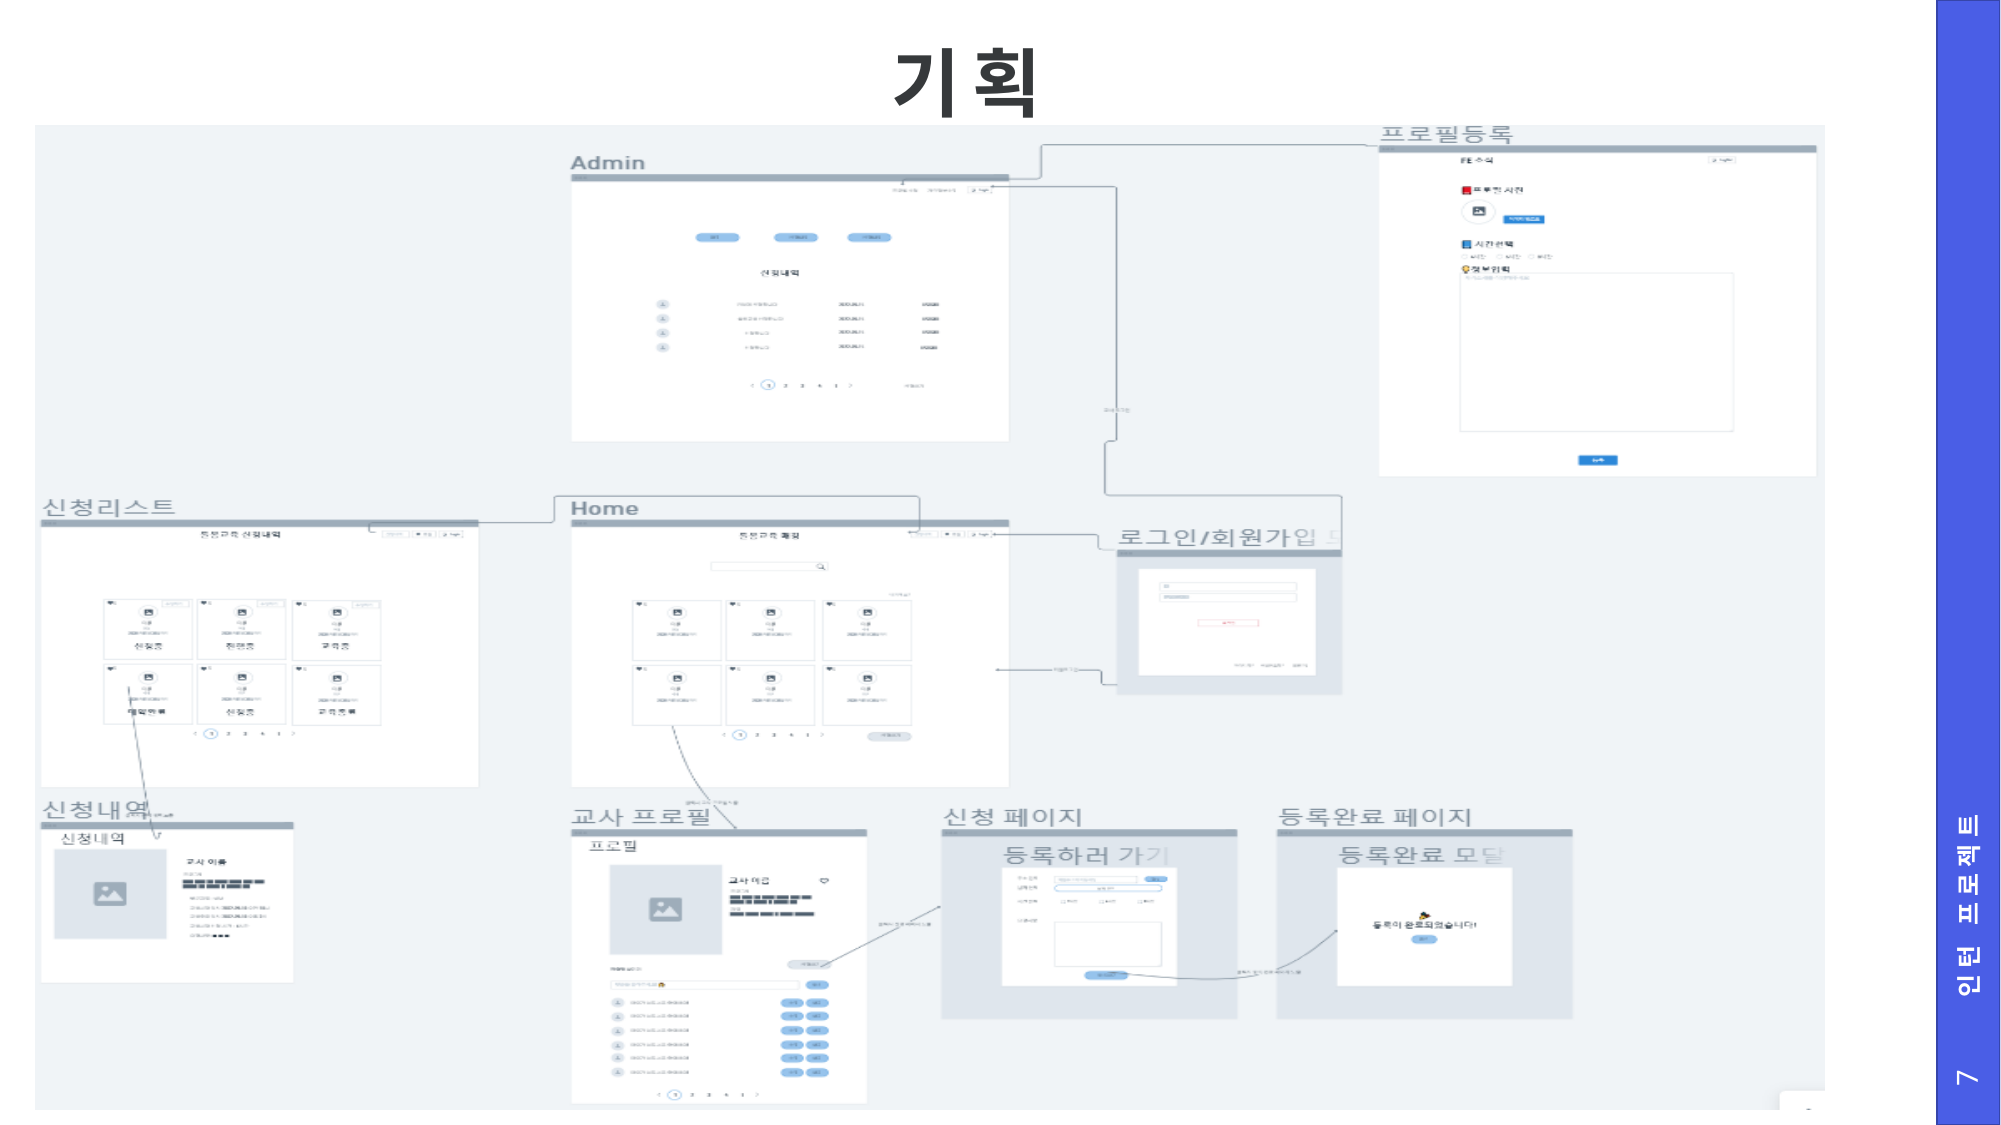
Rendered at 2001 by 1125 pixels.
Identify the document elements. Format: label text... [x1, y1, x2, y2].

footer 인턴 프로젝트 [1937, 0, 2000, 1032]
title 기획 [136, 33, 1797, 125]
slide_number 7 [1937, 1032, 2000, 1125]
picture [35, 125, 1825, 1110]
